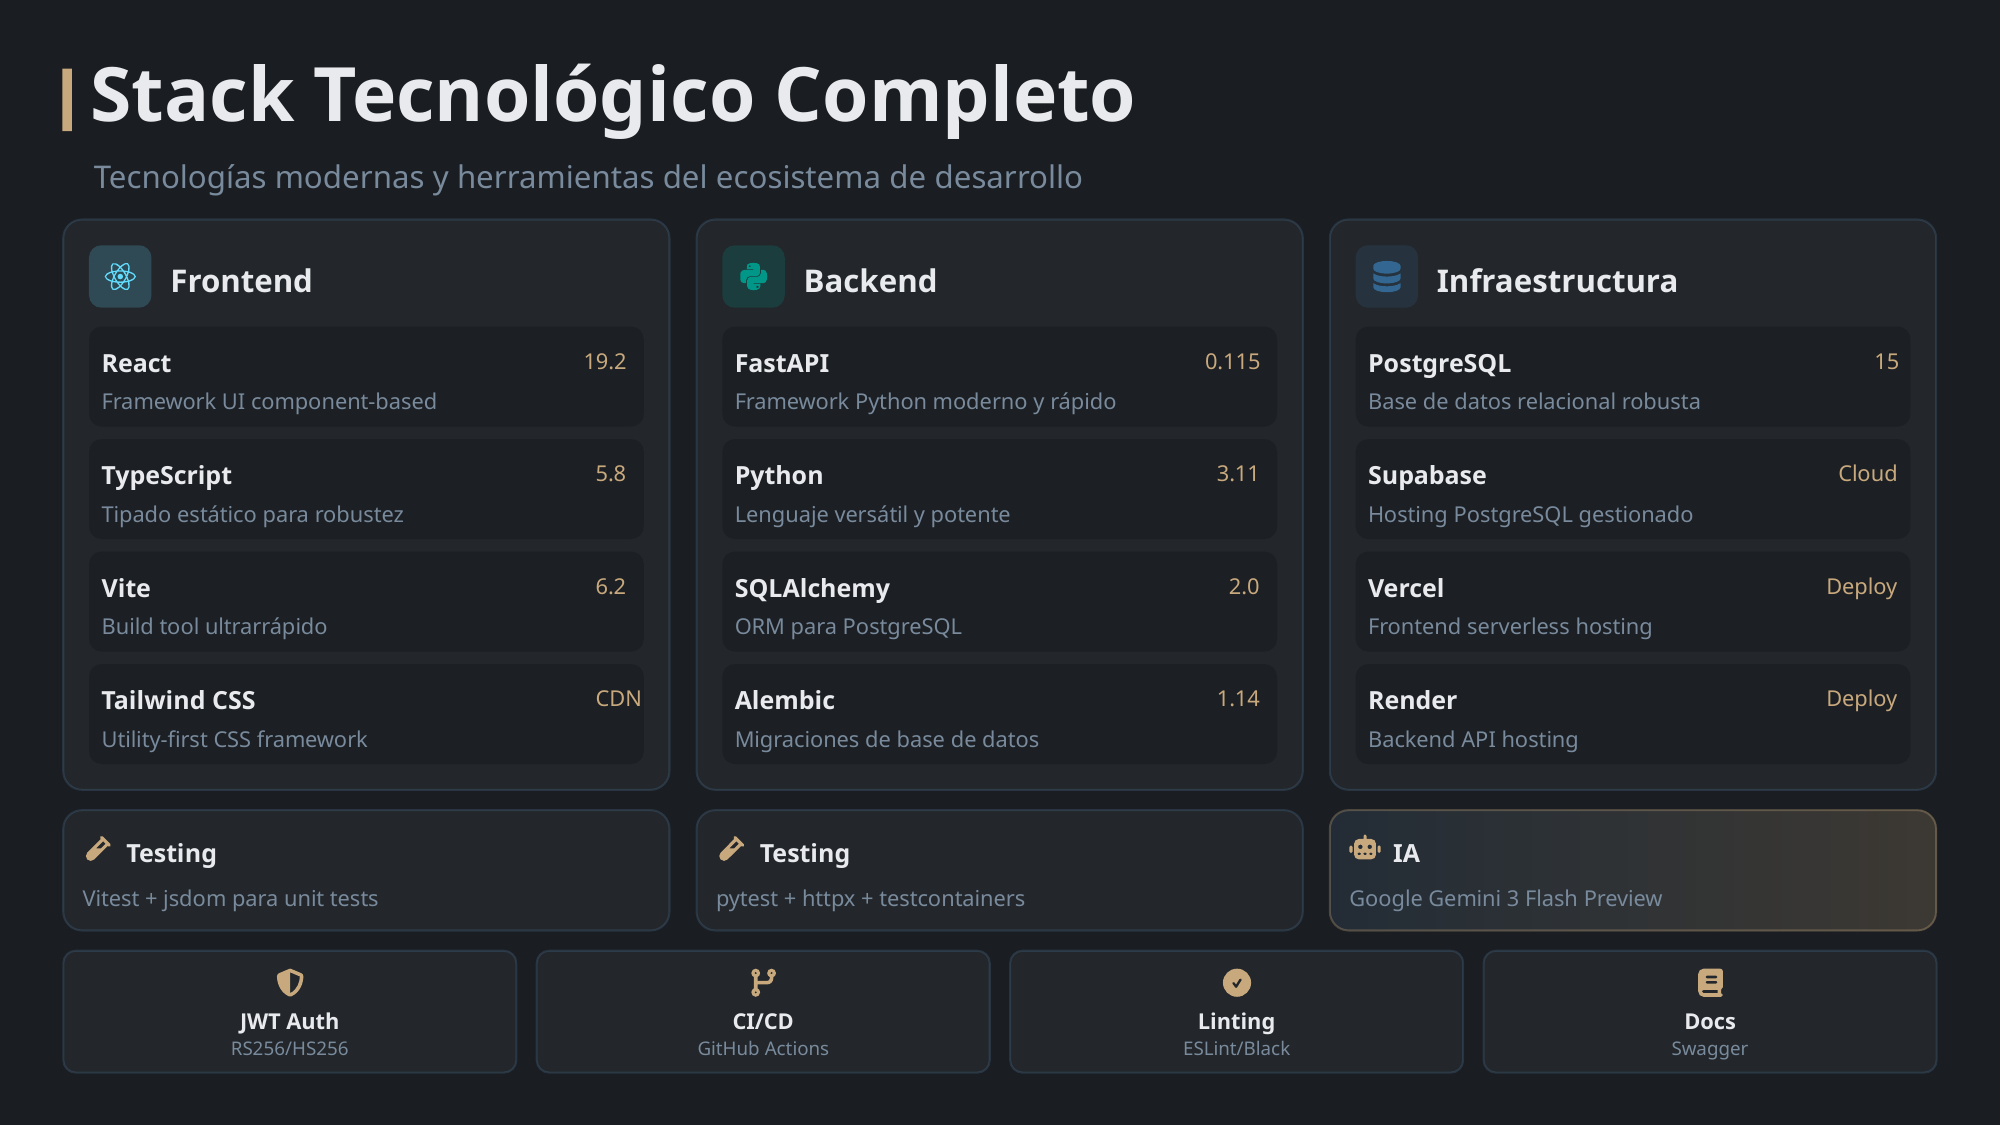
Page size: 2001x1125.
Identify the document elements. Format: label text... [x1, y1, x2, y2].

text_box [1329, 810, 1937, 931]
text_box [63, 810, 670, 931]
text_box Deploy [1826, 679, 1909, 711]
text_box [1355, 664, 1911, 765]
text_box Base de datos relacional robusta [1368, 382, 1909, 414]
text_box TypeScript [101, 451, 238, 489]
text_box GitHub Actions [545, 1034, 982, 1060]
text_box [276, 968, 304, 997]
text_box Tipado estático para robustez [101, 495, 643, 527]
text_box [740, 262, 768, 291]
text_box Utility-first CSS framework [101, 720, 643, 752]
text_box [1355, 326, 1911, 427]
text_box Supabase [1368, 451, 1494, 489]
text_box Vite [101, 564, 160, 602]
text_box React [101, 339, 180, 377]
text_box 3.11 [1216, 454, 1277, 486]
text_box [722, 245, 785, 308]
text_box [722, 664, 1278, 765]
text_box [1373, 283, 1401, 293]
text_box IA [1393, 829, 1428, 868]
text_box Migraciones de base de datos [734, 720, 1276, 752]
text_box [63, 950, 517, 1073]
text_box CI/CD [544, 1003, 982, 1035]
text_box PostgreSQL [1368, 339, 1519, 377]
text_box [85, 836, 111, 861]
text_box Frontend serverless hosting [1368, 607, 1909, 639]
text_box [63, 219, 670, 790]
text_box [62, 68, 72, 132]
text_box [696, 219, 1303, 790]
text_box CDN [595, 679, 643, 711]
text_box [1355, 439, 1911, 540]
text_box Docs [1491, 1003, 1929, 1035]
text_box Backend API hosting [1368, 720, 1909, 752]
text_box [1698, 968, 1723, 997]
text_box [1222, 968, 1252, 997]
text_box Tailwind CSS [101, 676, 264, 714]
text_box Framework UI component-based [101, 382, 643, 414]
text_box [1354, 834, 1376, 860]
text_box Vitest + jsdom para unit tests [82, 879, 661, 911]
text_box [1355, 245, 1419, 308]
text_box Swagger [1492, 1034, 1929, 1060]
text_box [722, 551, 1278, 652]
text_box [722, 326, 1278, 427]
text_box [1483, 950, 1937, 1073]
text_box Linting [1017, 1003, 1456, 1035]
text_box Backend [803, 254, 951, 299]
text_box [696, 810, 1303, 931]
text_box Render [1368, 676, 1464, 714]
text_box [1010, 950, 1464, 1073]
text_box 15 [1874, 342, 1909, 374]
text_box FastAPI [734, 339, 834, 377]
text_box RS256/HS256 [71, 1034, 508, 1060]
text_box [88, 245, 152, 308]
text_box Testing [759, 829, 857, 868]
text_box [1355, 551, 1911, 652]
text_box Google Gemini 3 Flash Preview [1349, 879, 1928, 911]
text_box 0.115 [1204, 342, 1277, 374]
text_box Python [734, 451, 828, 489]
text_box [751, 968, 776, 997]
text_box [1373, 260, 1401, 274]
text_box [89, 664, 644, 765]
text_box 6.2 [595, 567, 643, 599]
text_box Hosting PostgreSQL gestionado [1368, 495, 1909, 527]
text_box SQLAlchemy [734, 564, 895, 602]
text_box Build tool ultrarrápido [101, 607, 643, 639]
text_box Stack Tecnológico Completo [90, 62, 1161, 138]
text_box Vercel [1368, 564, 1455, 602]
text_box [1373, 273, 1401, 284]
text_box Cloud [1838, 454, 1911, 486]
text_box [89, 439, 644, 540]
text_box 2.0 [1228, 567, 1276, 599]
text_box Lenguaje versátil y potente [734, 495, 1276, 527]
text_box Deploy [1826, 567, 1909, 599]
text_box pytest + httpx + testcontainers [716, 879, 1295, 911]
text_box Tecnologías modernas y herramientas del ecosistema de desarrollo [93, 149, 1954, 194]
text_box [104, 263, 136, 290]
text_box [1329, 219, 1937, 790]
text_box [89, 551, 644, 652]
text_box Frontend [170, 254, 324, 299]
text_box [536, 950, 990, 1073]
text_box [89, 326, 644, 427]
text_box 5.8 [595, 454, 643, 486]
text_box [719, 836, 744, 861]
text_box Alembic [734, 676, 840, 714]
text_box 1.14 [1216, 679, 1277, 711]
text_box Testing [126, 829, 224, 868]
text_box Framework Python moderno y rápido [734, 382, 1276, 414]
text_box [722, 439, 1278, 540]
text_box Infraestructura [1436, 254, 1681, 299]
text_box 19.2 [583, 342, 643, 374]
text_box ESLint/Black [1018, 1034, 1455, 1060]
text_box ORM para PostgreSQL [734, 607, 1276, 639]
text_box JWT Auth [71, 1003, 509, 1035]
